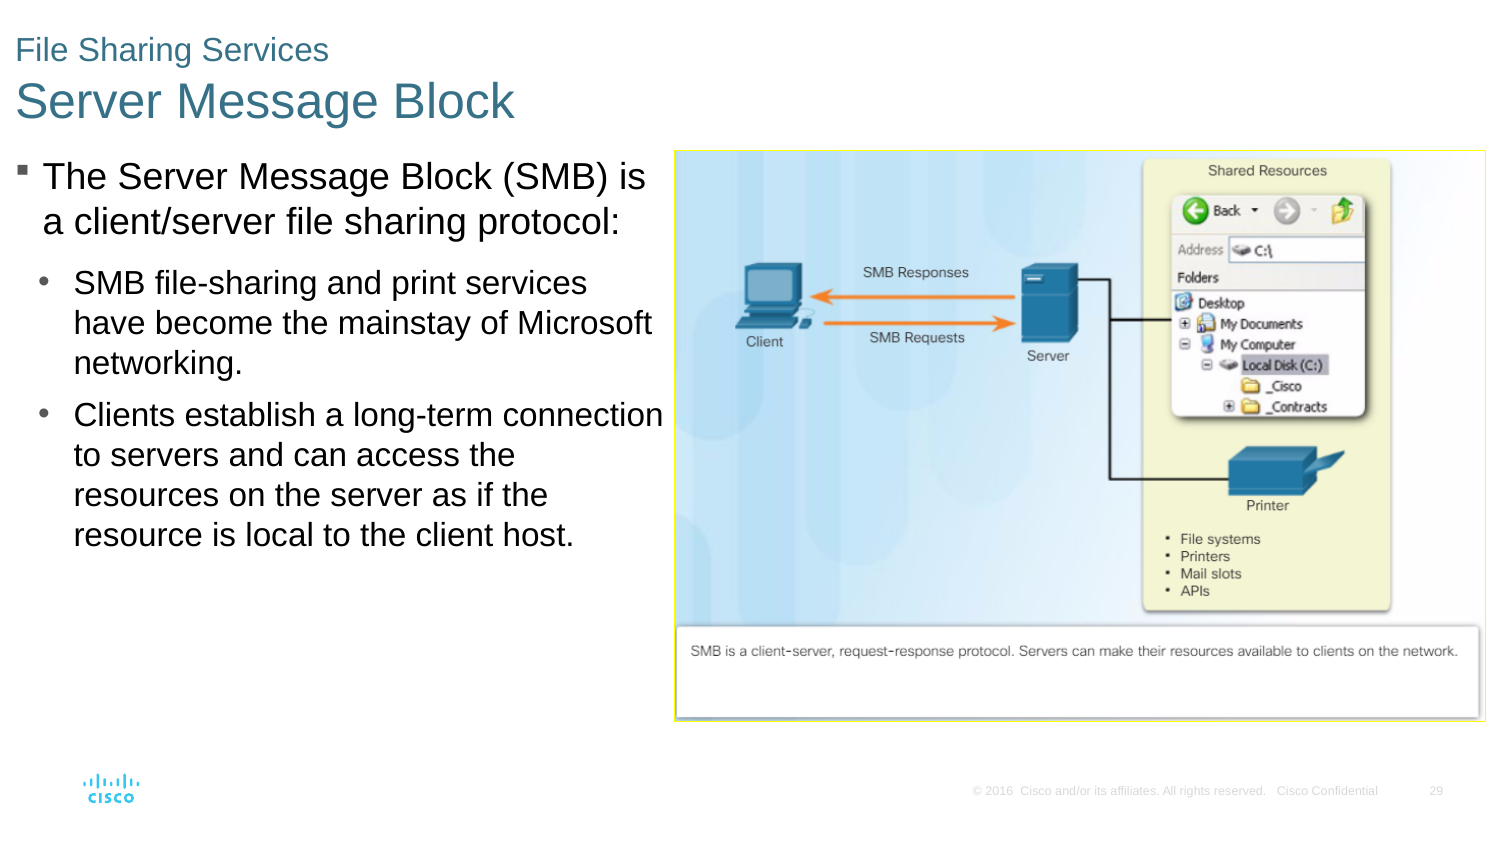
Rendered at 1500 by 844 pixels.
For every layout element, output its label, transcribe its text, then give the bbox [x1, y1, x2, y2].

title File Sharing Services Server Message Block [0, 16, 1500, 141]
picture [673, 150, 1486, 723]
list The Server Message Block (SMB) is a client/server file sharing protocol: SMB file-sharing and print services have become the mainstay of Microsoft networking. Clients establish a long-term connection to servers and can access the resources on the server as if the resource is local to the client host. [0, 144, 681, 800]
